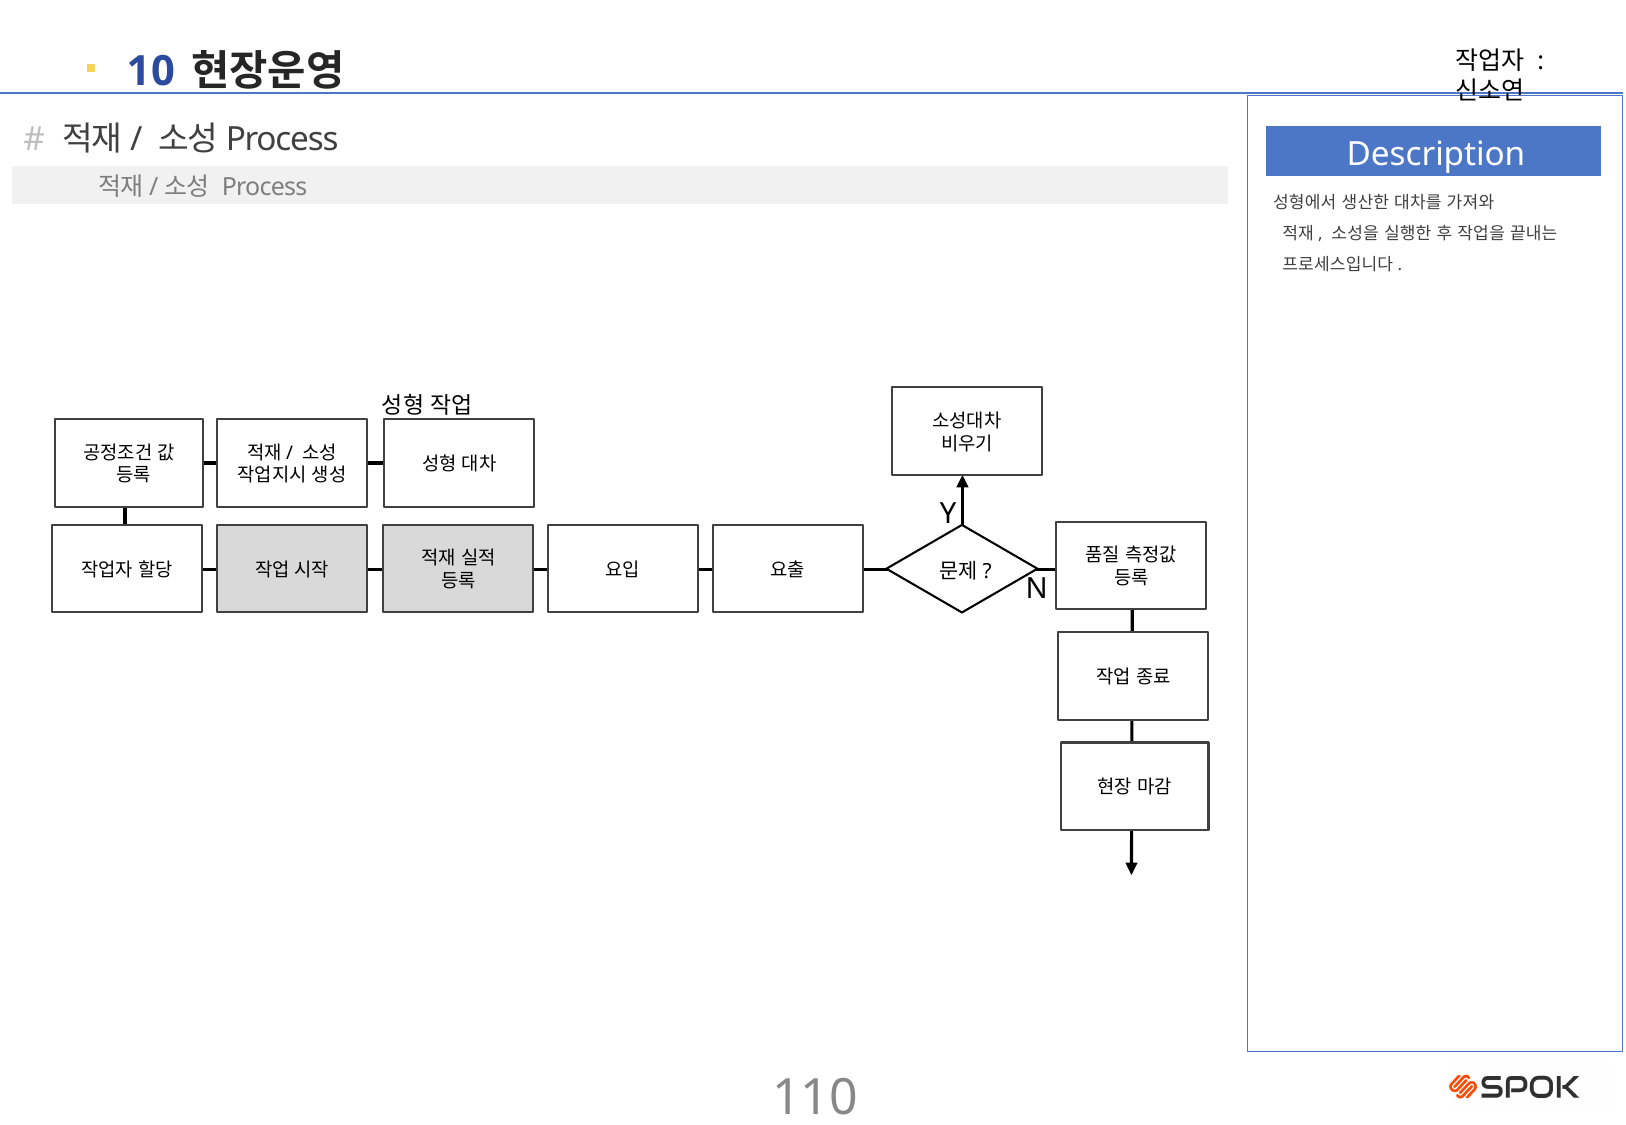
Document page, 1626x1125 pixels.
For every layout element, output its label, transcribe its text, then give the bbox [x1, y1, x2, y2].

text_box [87, 42, 408, 92]
picture [1449, 1060, 1610, 1114]
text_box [11, 166, 1229, 205]
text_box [0, 92, 1623, 1052]
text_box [886, 524, 1038, 613]
slide_number 110 [483, 1064, 1142, 1125]
text_box 작업자 : 신소연 [1440, 37, 1625, 94]
